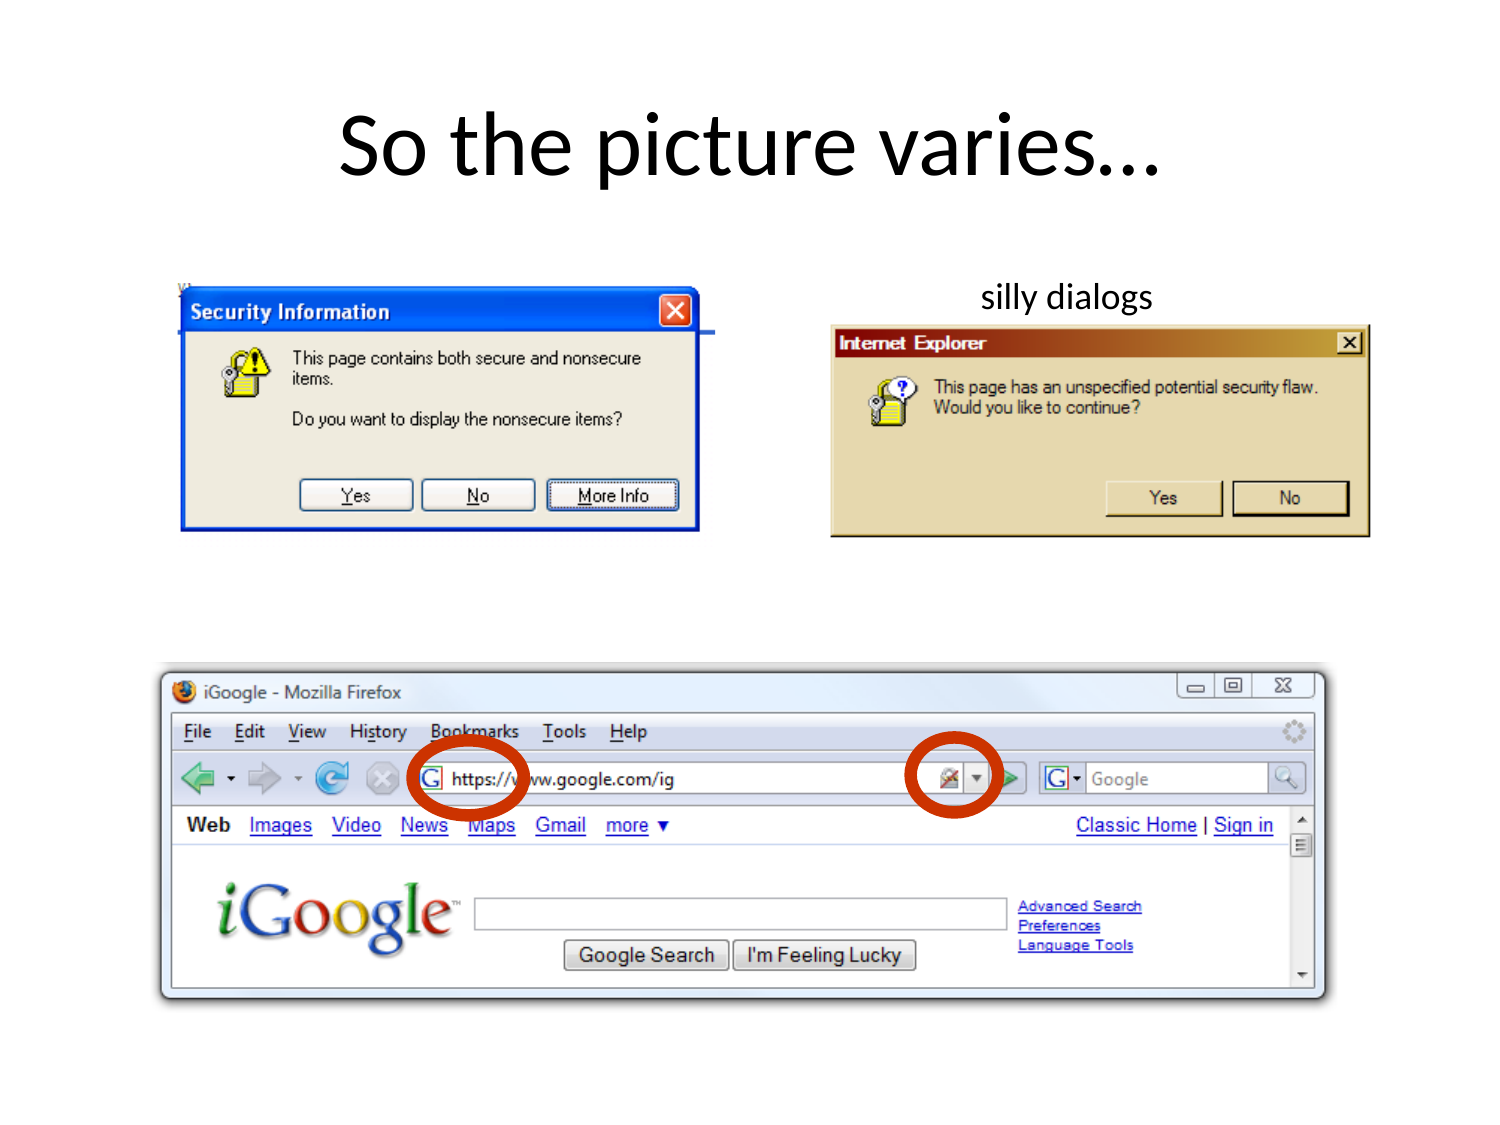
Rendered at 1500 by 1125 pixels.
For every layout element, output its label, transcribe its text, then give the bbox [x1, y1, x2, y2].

title So the picture varies… [75, 45, 1425, 233]
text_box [824, 264, 1383, 551]
picture [177, 283, 716, 547]
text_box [149, 662, 1338, 1013]
